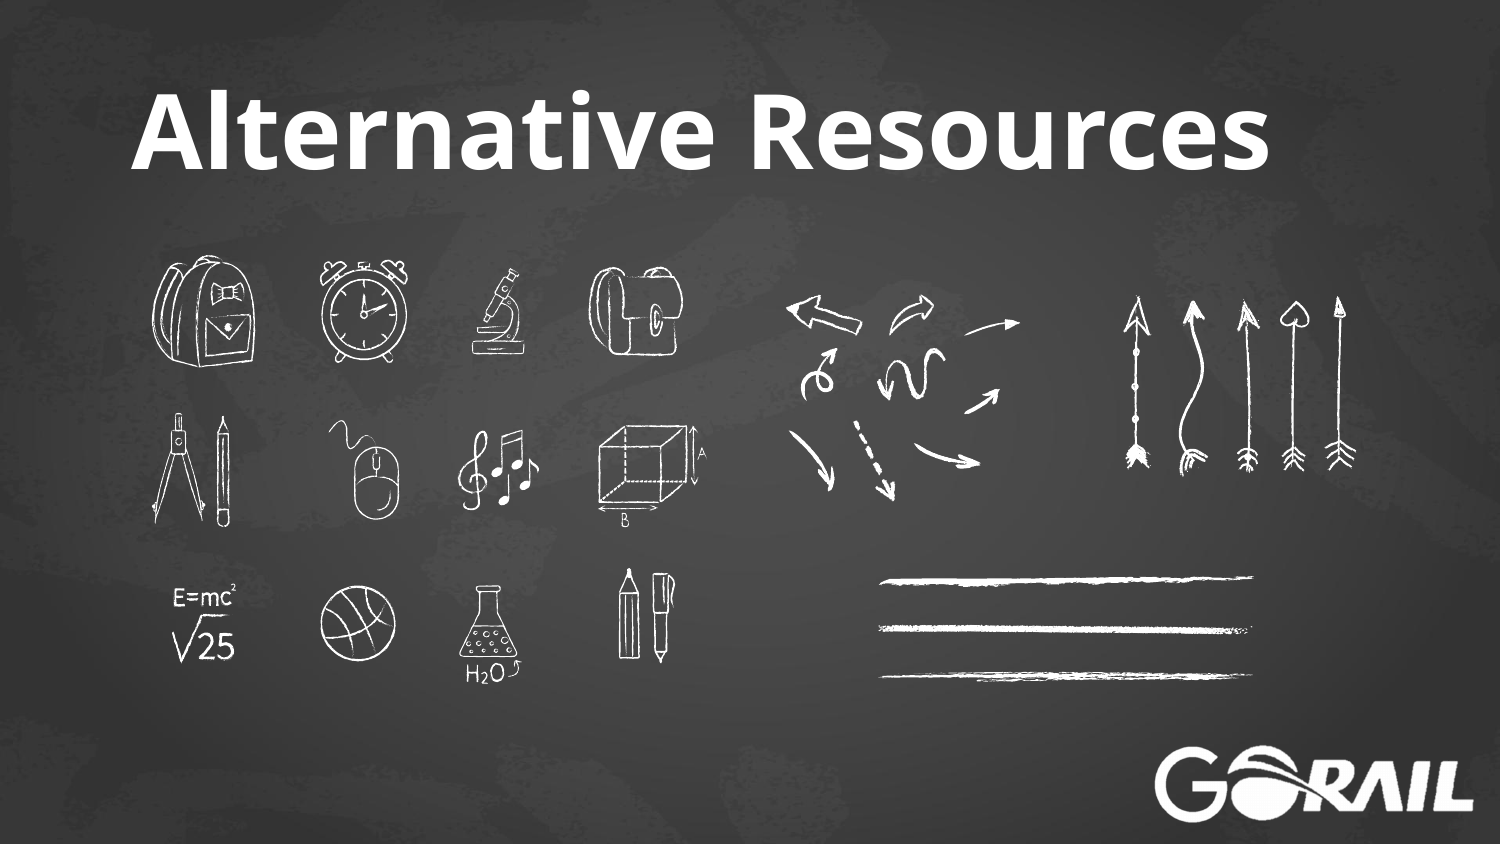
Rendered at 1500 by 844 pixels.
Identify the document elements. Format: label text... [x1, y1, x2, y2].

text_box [319, 585, 397, 662]
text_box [876, 347, 947, 401]
text_box [964, 319, 1021, 336]
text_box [1178, 300, 1209, 477]
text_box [1324, 295, 1357, 471]
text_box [877, 624, 1253, 635]
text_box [1279, 300, 1311, 473]
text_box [171, 583, 237, 664]
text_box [618, 567, 677, 664]
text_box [471, 267, 525, 355]
text_box [964, 388, 1000, 415]
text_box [151, 412, 231, 528]
title Alternative Resources [116, 88, 1384, 167]
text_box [853, 420, 896, 502]
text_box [319, 259, 409, 364]
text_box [888, 294, 935, 336]
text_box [457, 429, 540, 511]
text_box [1123, 294, 1152, 470]
text_box [788, 430, 835, 492]
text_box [877, 671, 1253, 682]
picture [0, 0, 1500, 844]
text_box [151, 254, 257, 368]
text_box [457, 585, 523, 685]
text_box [1236, 298, 1261, 474]
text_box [597, 424, 708, 528]
text_box [785, 294, 863, 336]
text_box [800, 348, 838, 401]
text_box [876, 575, 1254, 588]
text_box [913, 443, 981, 469]
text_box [328, 420, 400, 520]
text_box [588, 266, 684, 357]
